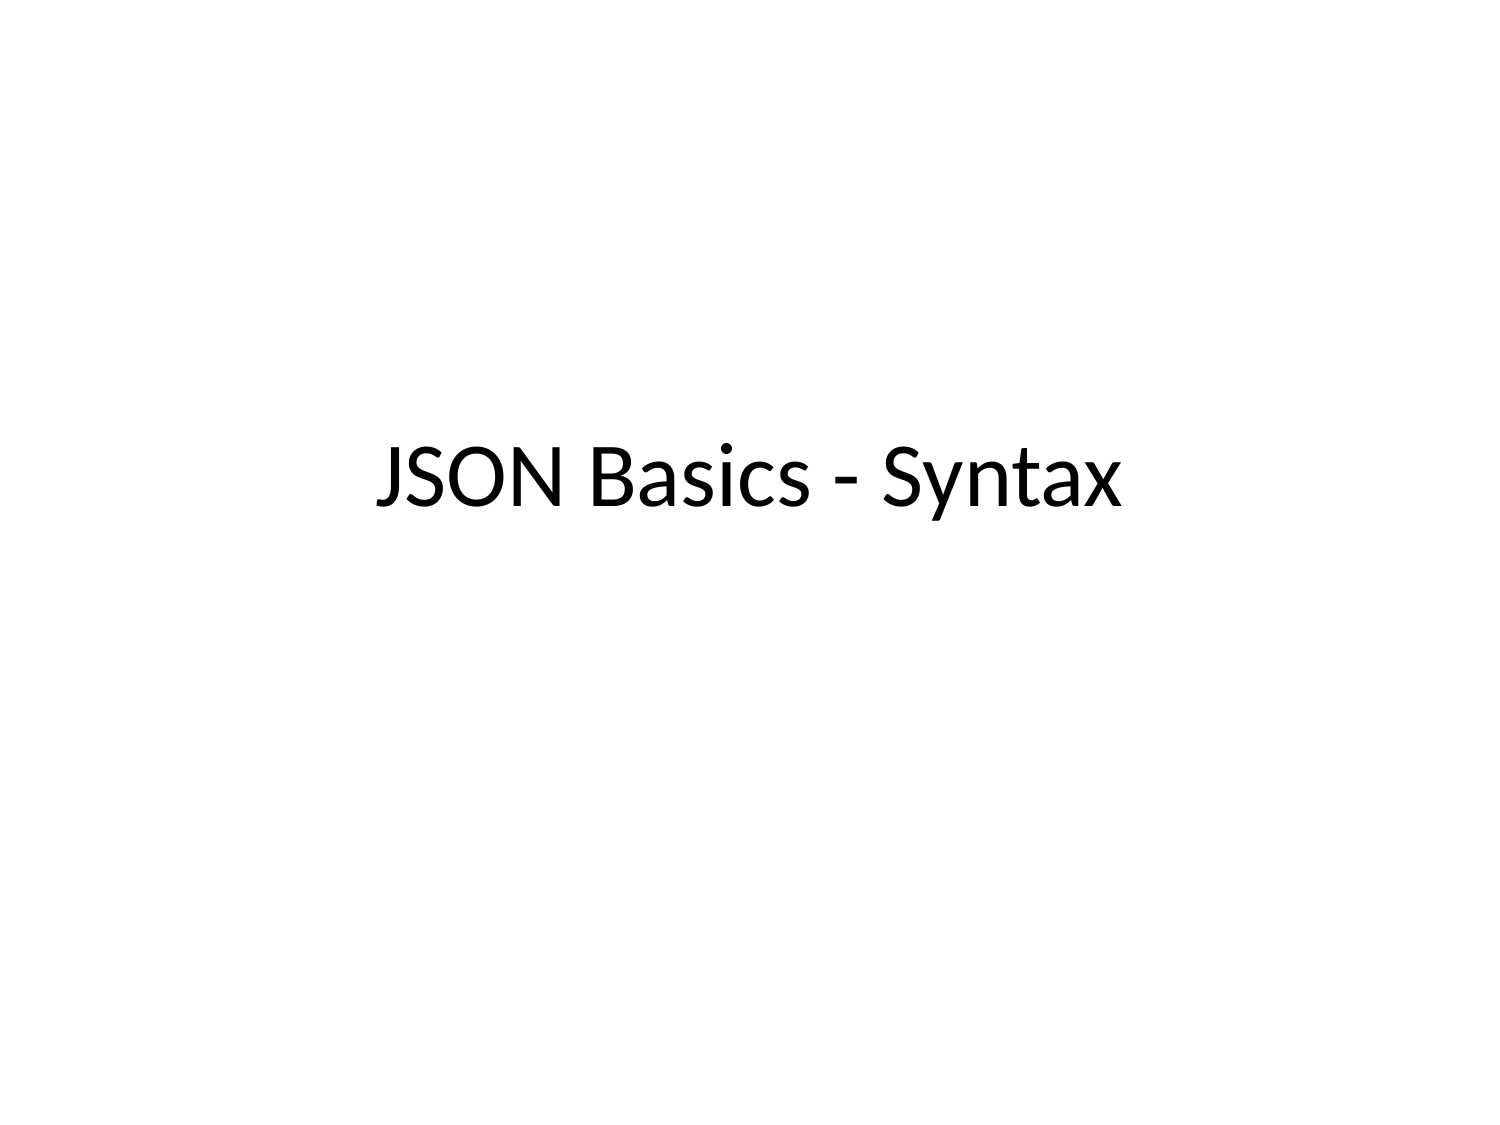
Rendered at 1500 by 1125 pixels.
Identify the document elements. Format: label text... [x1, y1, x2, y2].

title JSON Basics - Syntax [112, 349, 1388, 591]
